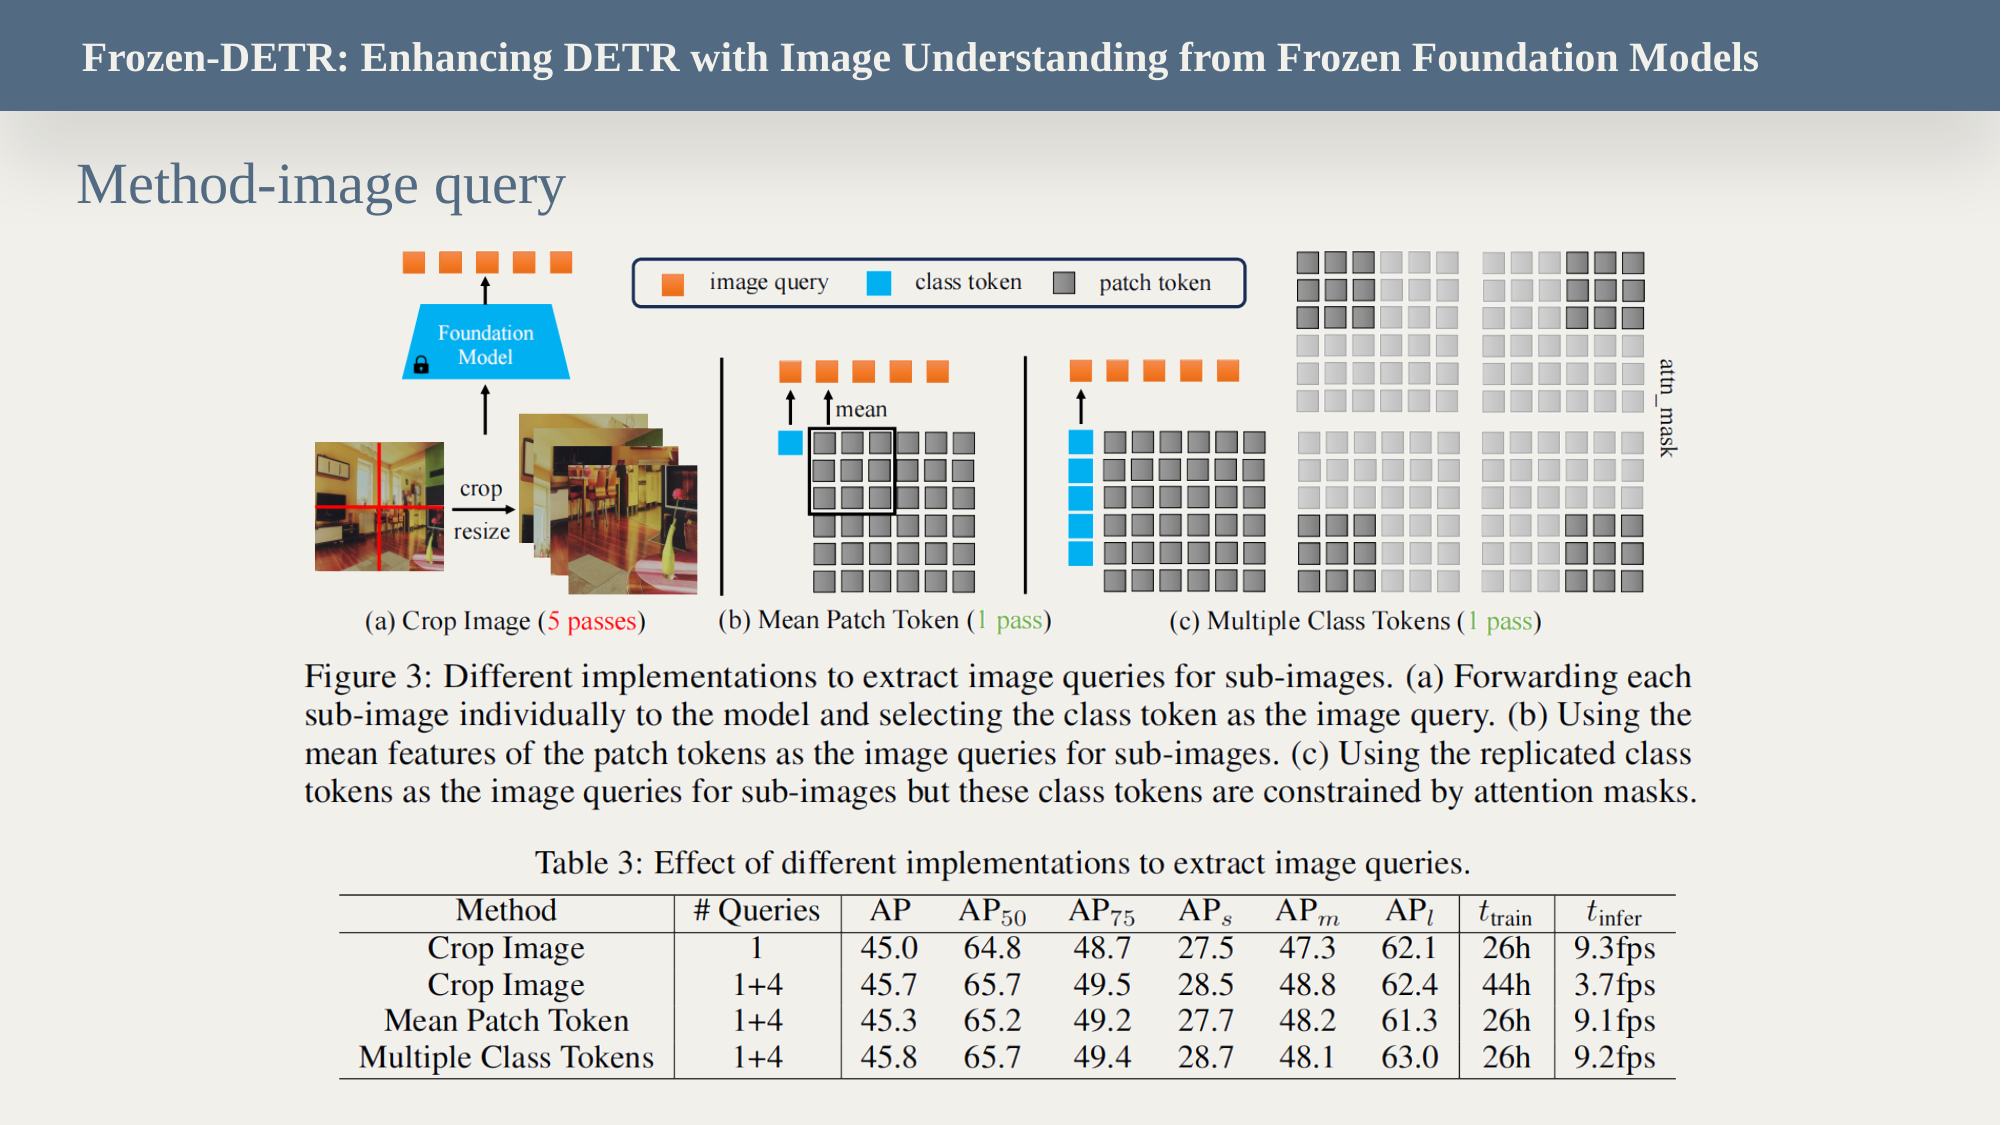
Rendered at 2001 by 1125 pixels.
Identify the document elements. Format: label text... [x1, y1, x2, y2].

text_box Method-image query [61, 103, 1956, 223]
text_box Frozen-DETR: Enhancing DETR with Image Understanding from Frozen Foundation Models [67, 22, 1776, 88]
text_box [0, 0, 2000, 112]
picture [297, 226, 1705, 818]
picture [334, 847, 1683, 1084]
